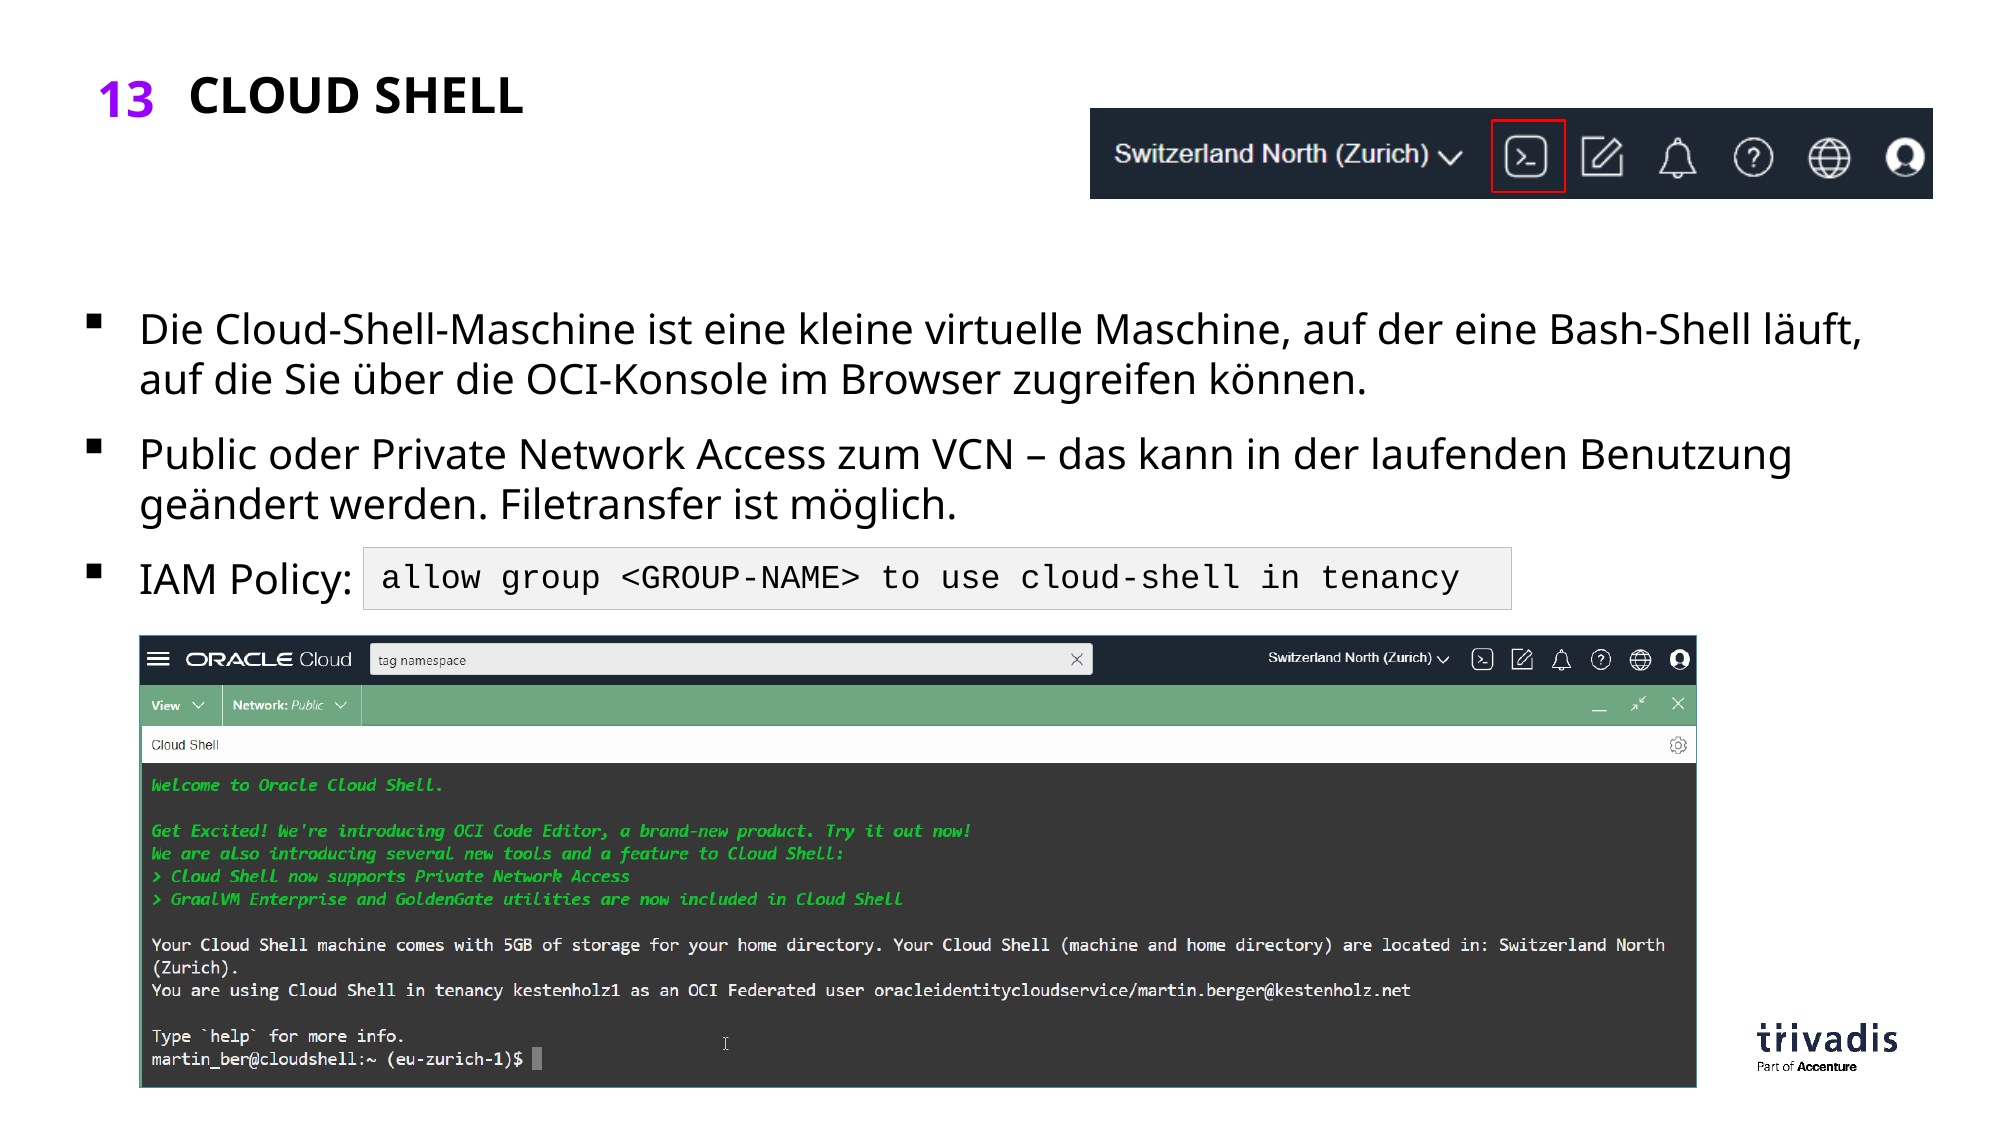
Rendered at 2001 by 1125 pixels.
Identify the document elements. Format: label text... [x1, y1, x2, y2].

picture [1089, 107, 1933, 199]
list Die Cloud-Shell-Maschine ist eine kleine virtuelle Maschine, auf der eine Bash-Shell läuft, auf die Sie über die OCI-Konsole im Browser zugreifen können. Public oder Private Network Access zum VCN – das kann in der laufenden Benutzung geändert werden. Filetransfer ist möglich. IAM Policy: [65, 295, 1933, 830]
title Cloud shell [170, 63, 1933, 136]
picture [139, 635, 1698, 1088]
picture [1757, 1023, 1897, 1071]
